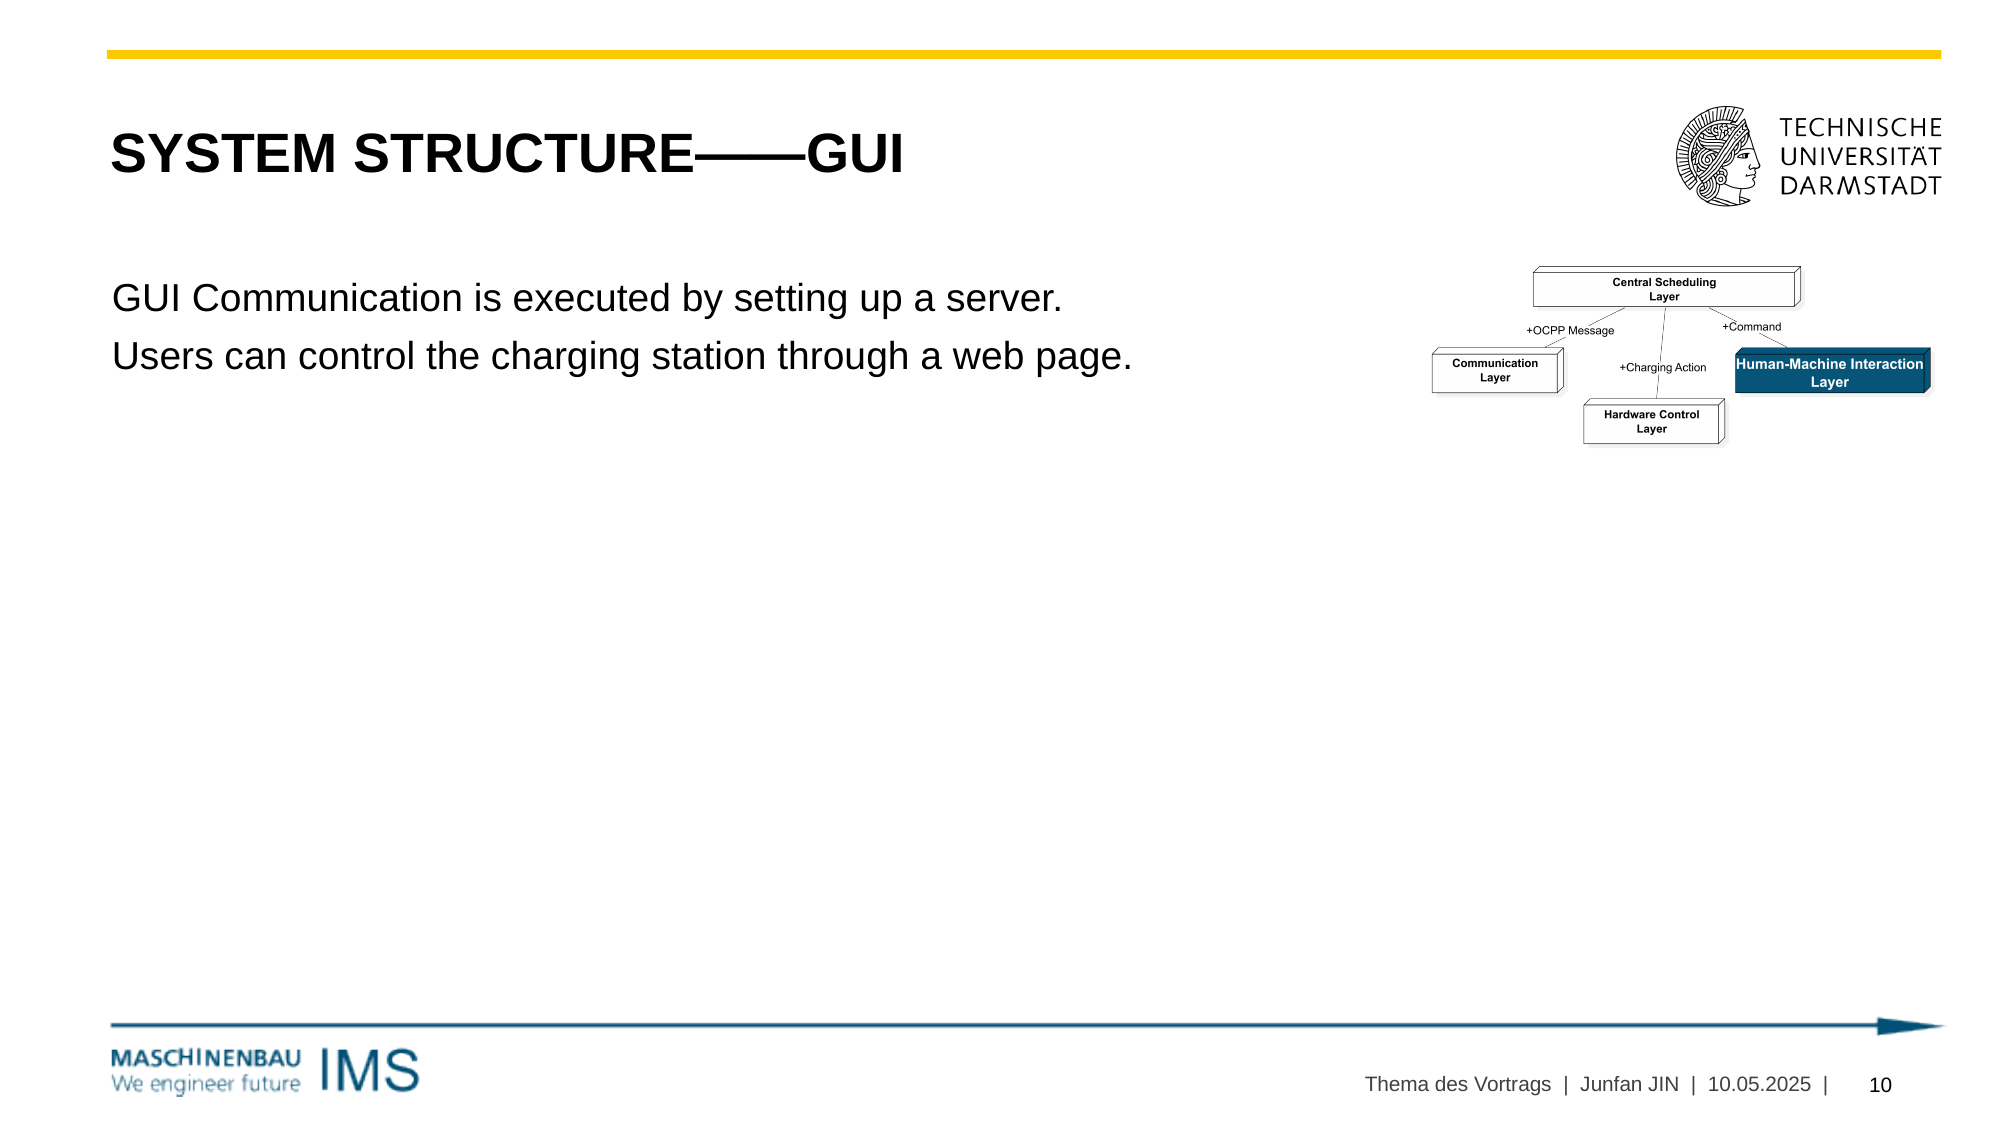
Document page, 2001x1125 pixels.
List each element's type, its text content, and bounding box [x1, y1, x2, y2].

picture [1429, 263, 1937, 452]
picture [110, 1015, 1947, 1097]
slide_number 10 [1854, 1063, 1942, 1124]
title System structure——GUI [109, 81, 1551, 220]
picture [1646, 88, 1986, 224]
footer Thema des Vortrags | Junfan JIN | 10.05.2025 | [506, 1063, 1850, 1124]
list GUI Communication is executed by setting up a server. Users can control the charging station through a web page. [111, 265, 1889, 995]
